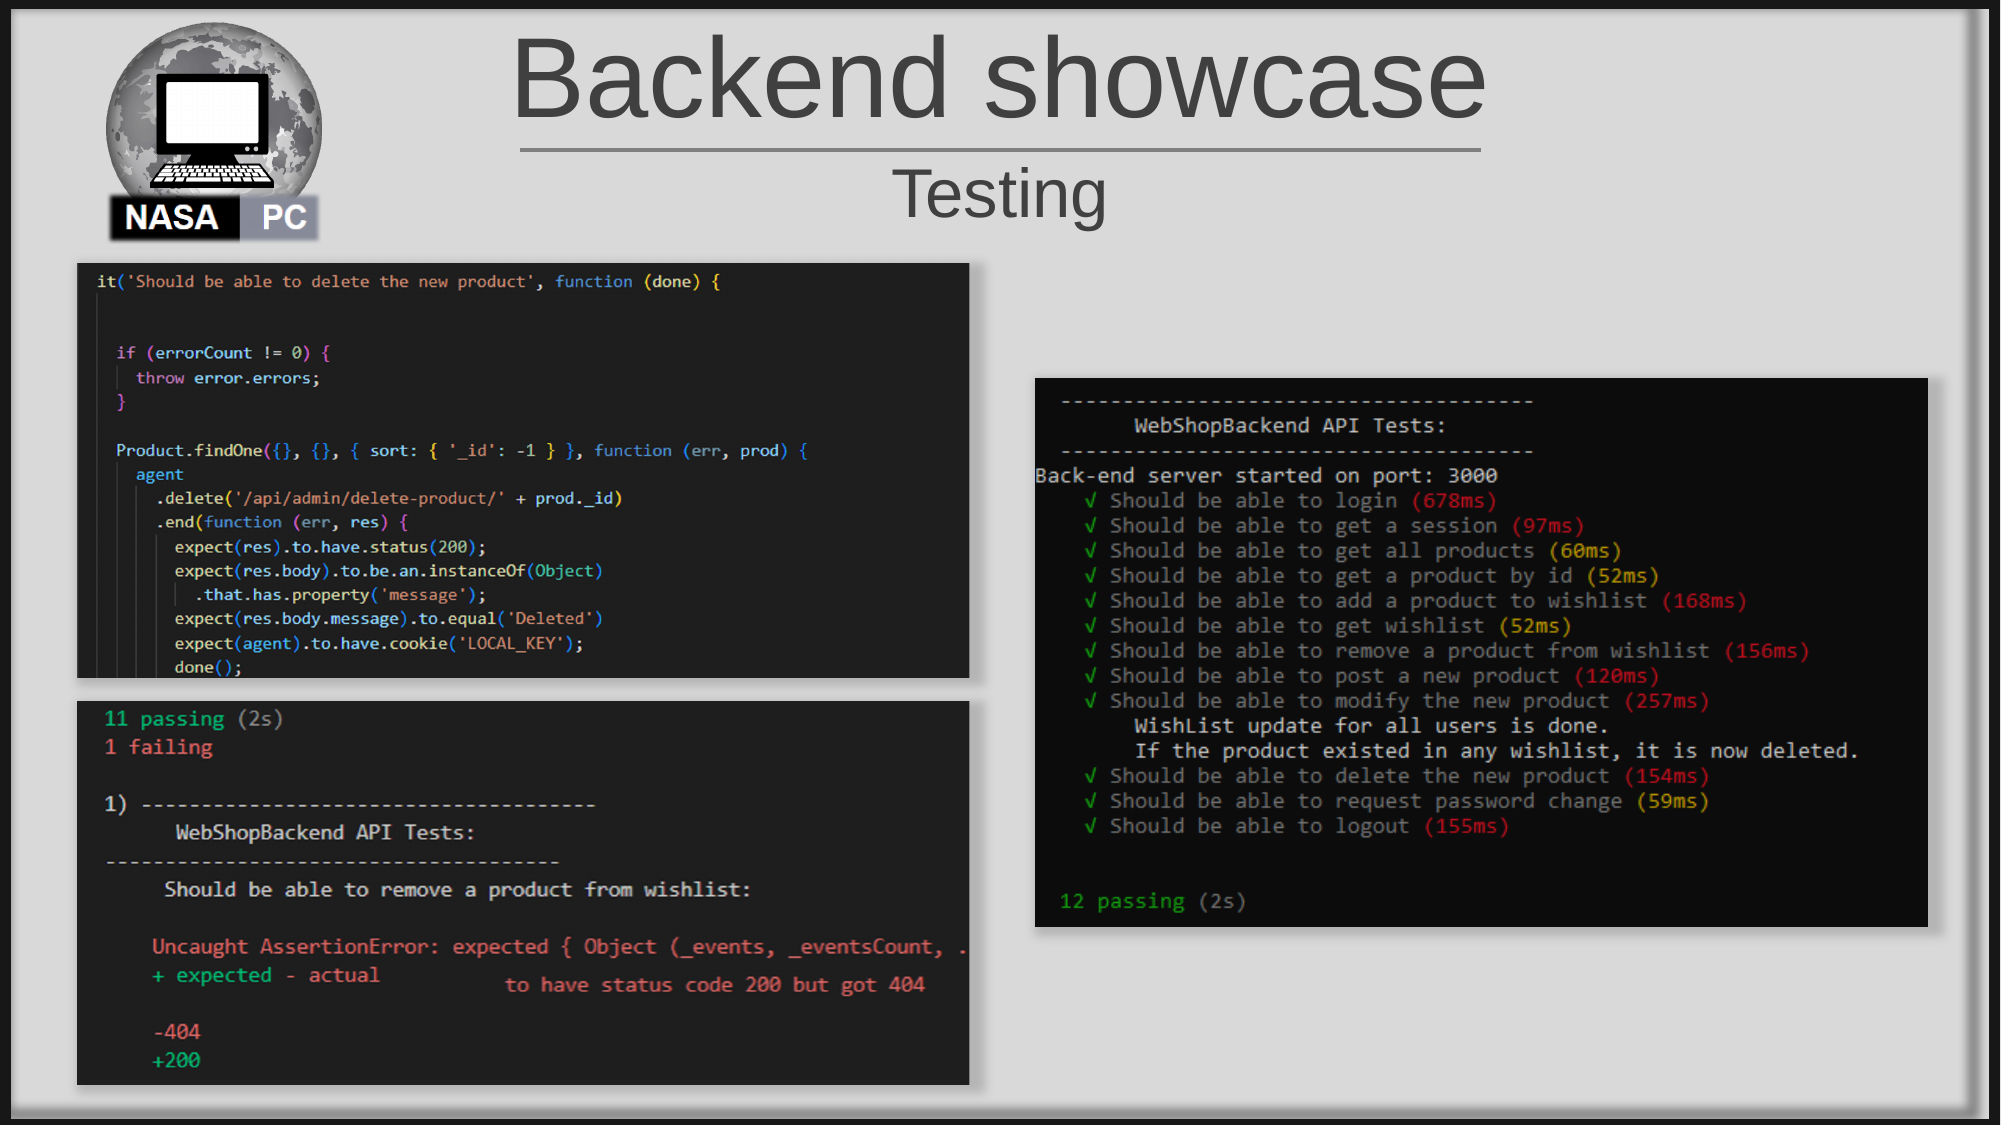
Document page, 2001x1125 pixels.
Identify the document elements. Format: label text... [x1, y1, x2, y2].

picture [77, 263, 970, 678]
picture [1035, 378, 1928, 927]
picture [106, 22, 313, 238]
text_box Testing [313, 149, 1618, 240]
title Backend showcase [249, 11, 1750, 150]
picture [77, 701, 970, 1085]
